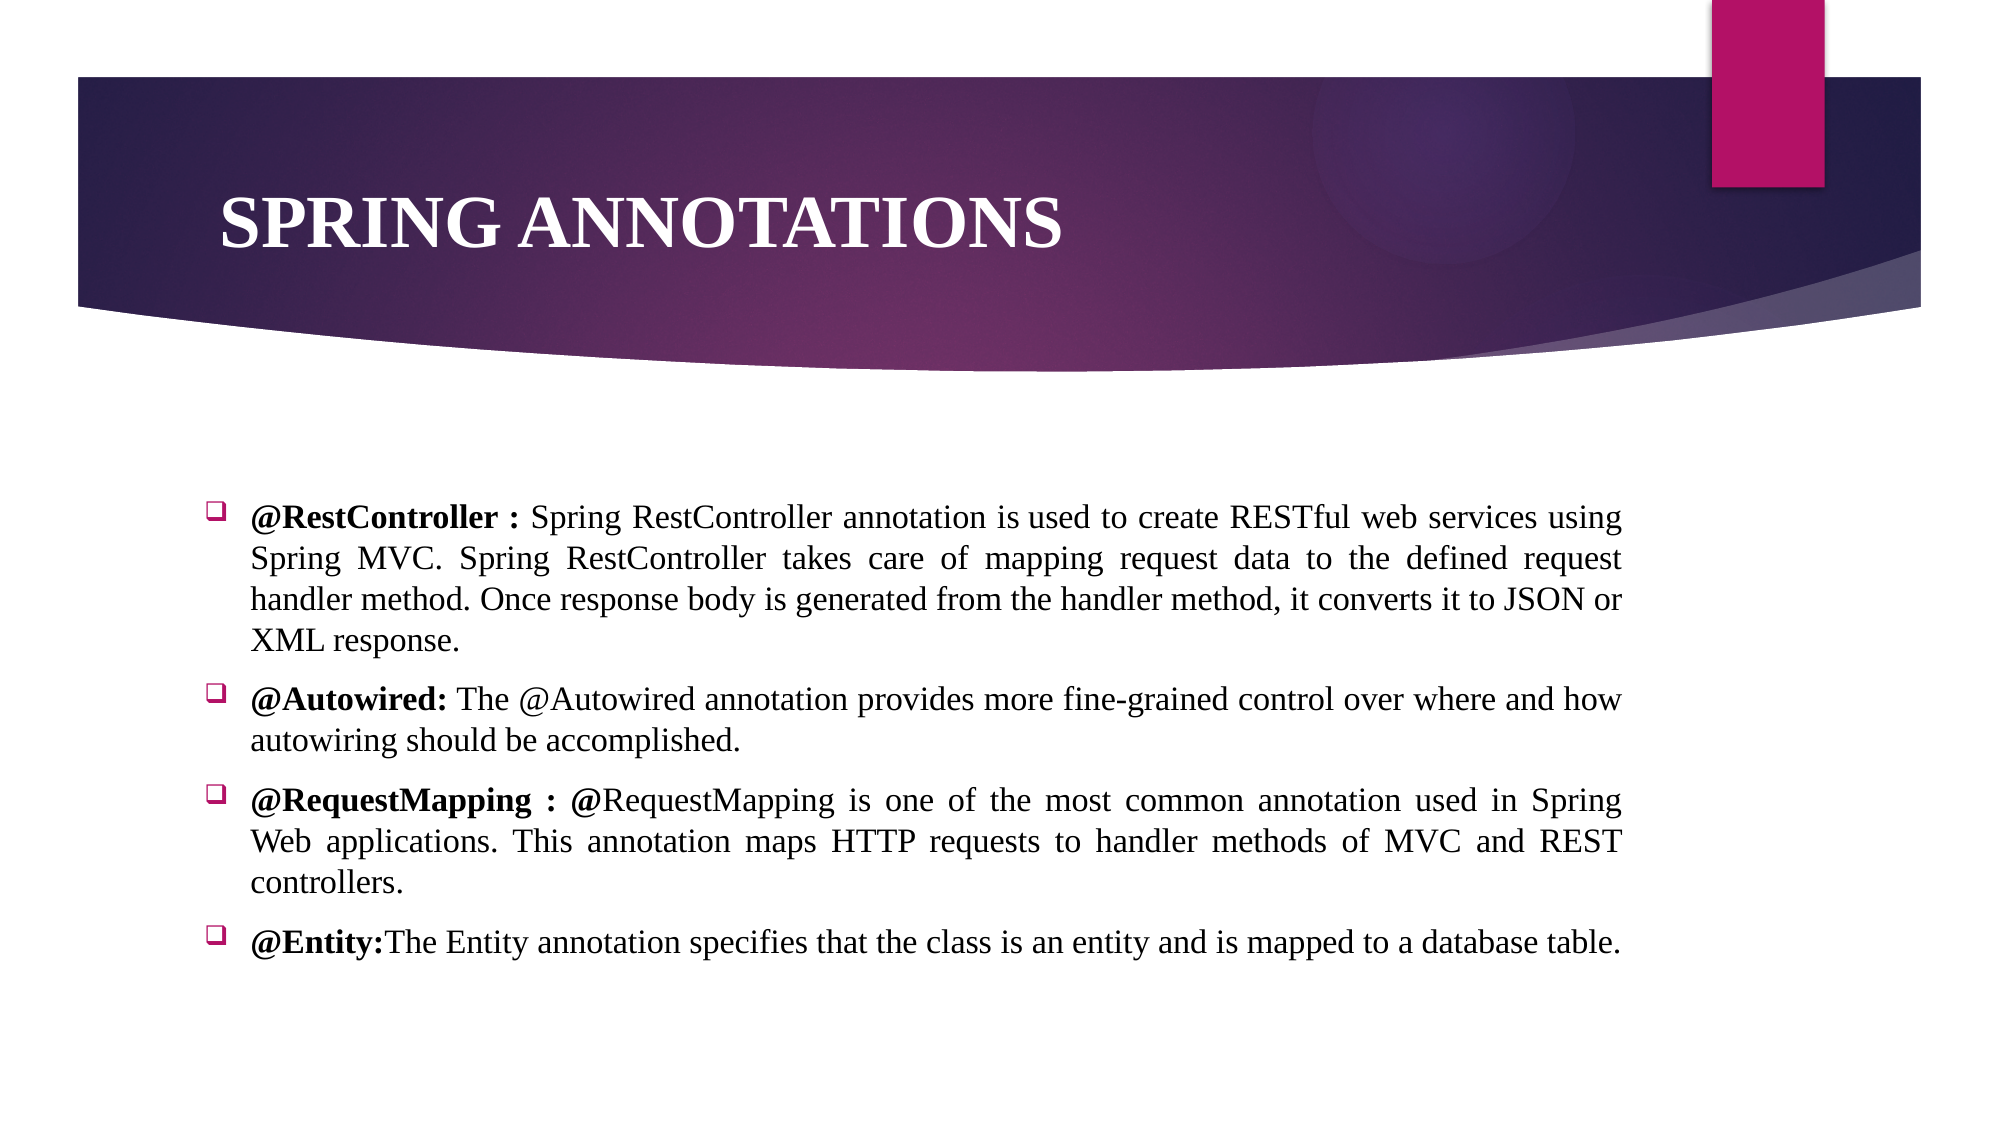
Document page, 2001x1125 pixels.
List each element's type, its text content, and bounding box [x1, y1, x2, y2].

list @RestController : Spring RestController annotation is used to create RESTful web services using Spring MVC. Spring RestController takes care of mapping request data to the defined request handler method. Once response body is generated from the handler method, it converts it to JSON or XML response. @Autowired: The @Autowired annotation provides more fine-grained control over where and how autowiring should be accomplished. @RequestMapping : @RequestMapping is one of the most common annotation used in Spring Web applications. This annotation maps HTTP requests to handler methods of MVC and REST controllers. @Entity:The Entity annotation specifies that the class is an entity and is mapped to a database table. [189, 427, 1638, 988]
title SPRING ANNOTATIONS [189, 159, 1627, 276]
